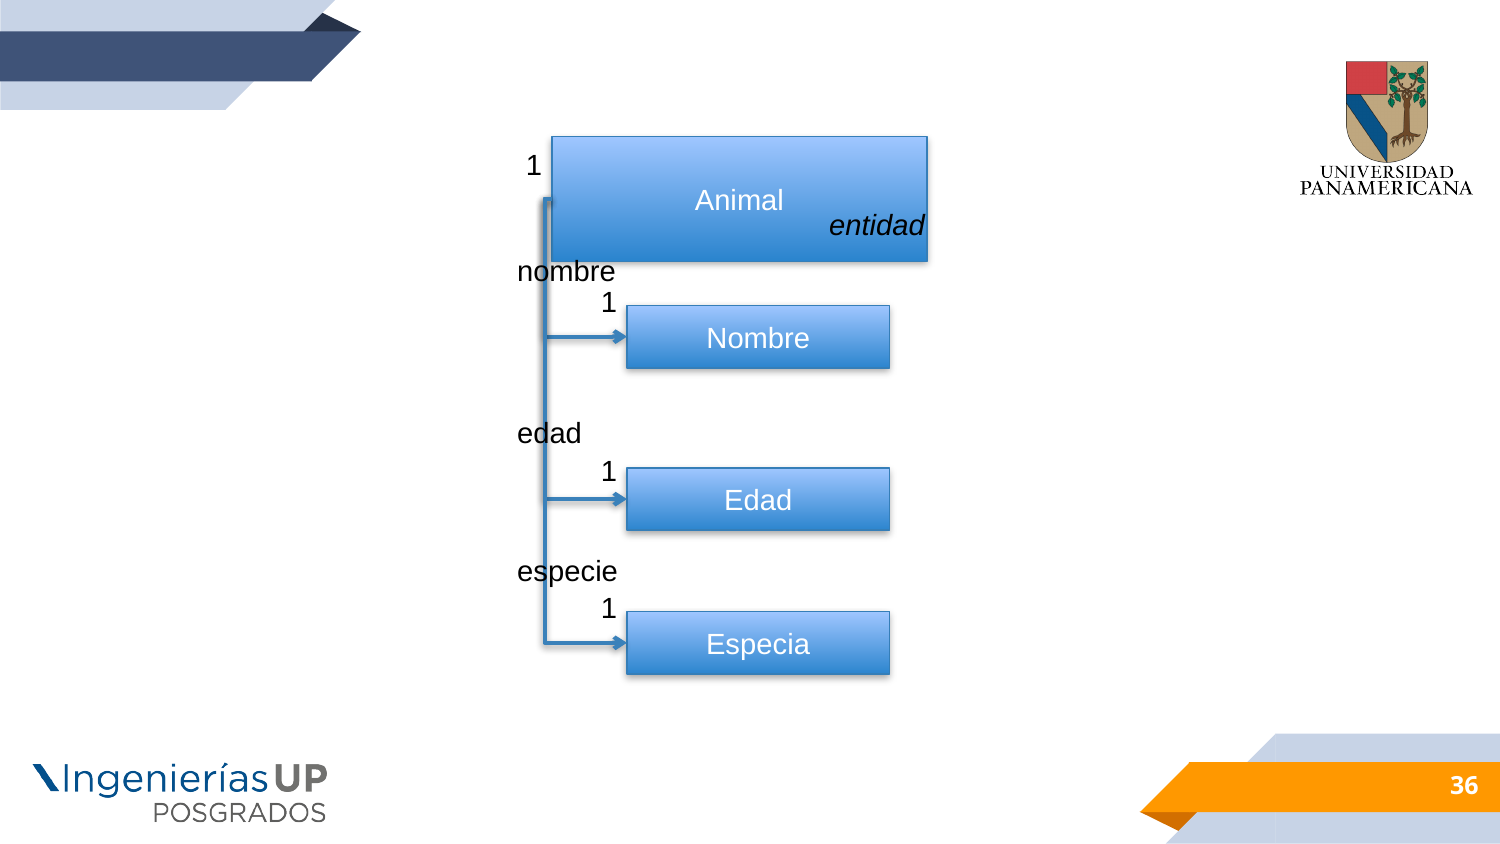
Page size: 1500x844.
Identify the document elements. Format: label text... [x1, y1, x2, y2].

picture [1286, 44, 1490, 210]
text_box nombre [502, 244, 545, 295]
text_box Especia [626, 611, 890, 675]
text_box Nombre [633, 305, 890, 369]
picture [15, 737, 344, 844]
slide_number 36 [1249, 760, 1494, 813]
text_box edad [502, 407, 545, 457]
text_box entidad [814, 199, 949, 249]
text_box 1 [511, 138, 558, 189]
text_box Edad [633, 467, 890, 531]
text_box Animal [551, 136, 928, 262]
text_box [551, 198, 628, 644]
text_box especie [502, 544, 546, 595]
